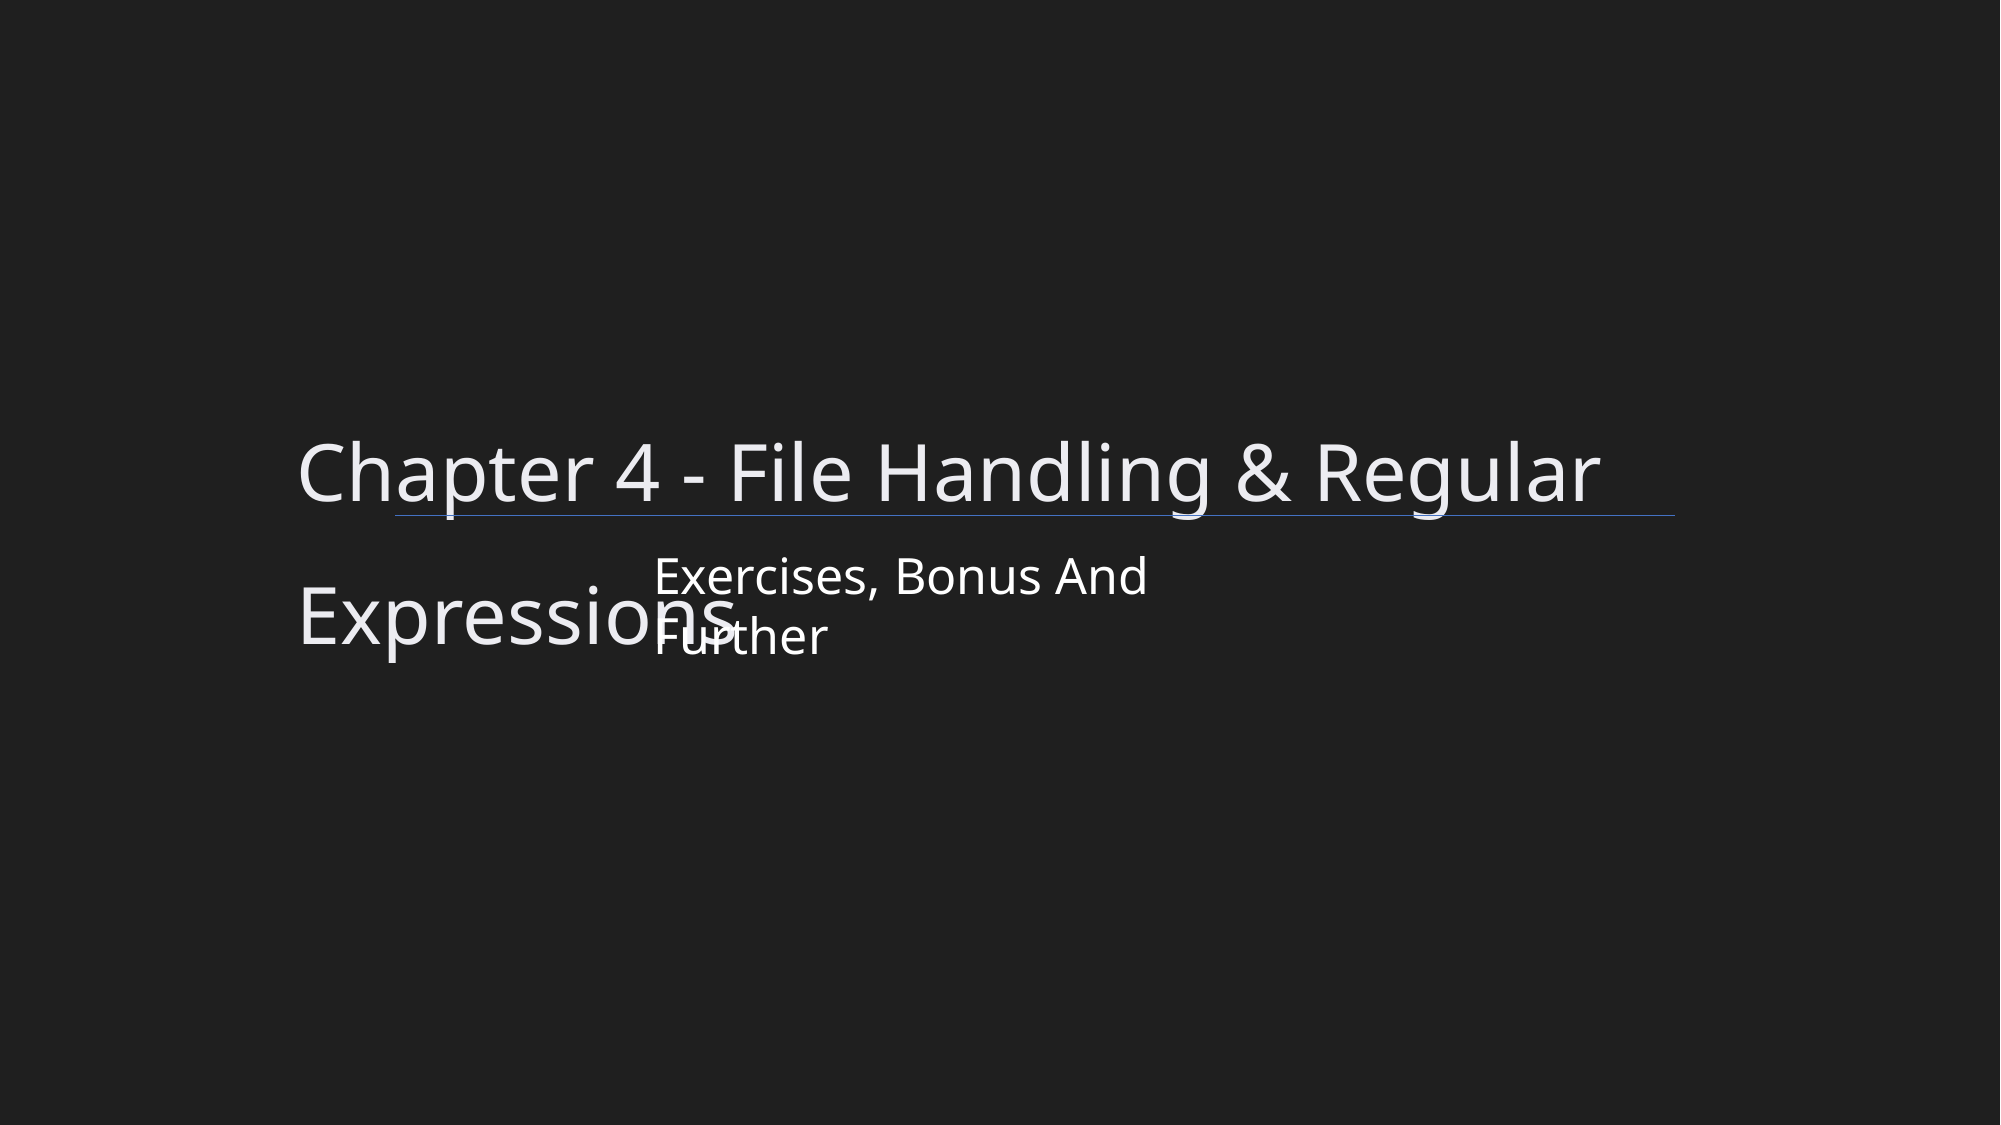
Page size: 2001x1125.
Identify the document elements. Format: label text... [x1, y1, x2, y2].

text_box Exercises, Bonus And Further [638, 537, 1335, 673]
text_box Chapter 4 - File Handling & Regular Expressions [282, 367, 1840, 668]
